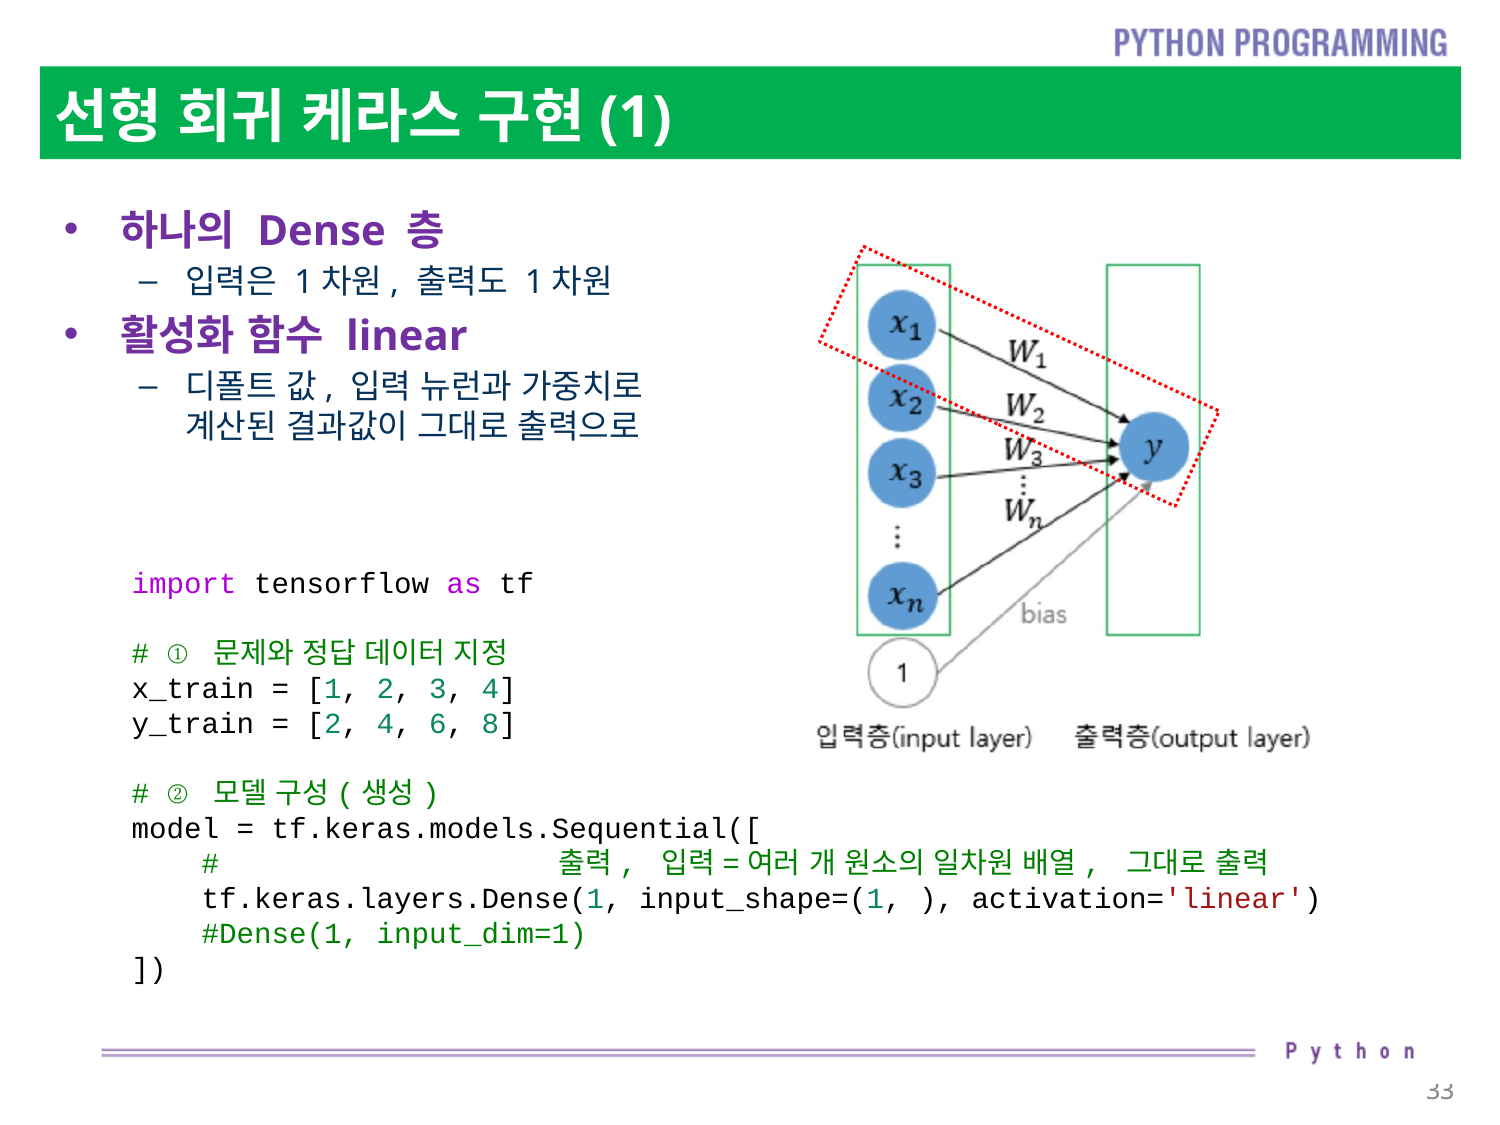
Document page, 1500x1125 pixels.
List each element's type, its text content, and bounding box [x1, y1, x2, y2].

picture [18, 1020, 1483, 1084]
picture [1106, 13, 1462, 66]
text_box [771, 223, 1372, 772]
text_box import tensorflow as tf # ① 문제와 정답 데이터 지정 x_train = [1, 2, 3, 4] y_train = [2, 4, 6, 8] # ② 모델 구성(생성) model = tf.keras.models.Sequential([ # 출력, 입력=여러 개 원소의 일차원 배열, 그대로 출력 tf.keras.layers.Dense(1, input_shape=(1, ), activation='linear') #Dense(1, input_dim=1) ]) [116, 557, 1427, 992]
title 선형 회귀 케라스 구현(1) [39, 76, 1444, 152]
list 하나의 Dense 층 입력은 1차원, 출력도 1차원 활성화 함수 linear 디폴트 값, 입력 뉴런과 가중치로 계산된 결과값이 그대로 출력으로 [48, 195, 1461, 1041]
slide_number 33 [1119, 1071, 1470, 1112]
